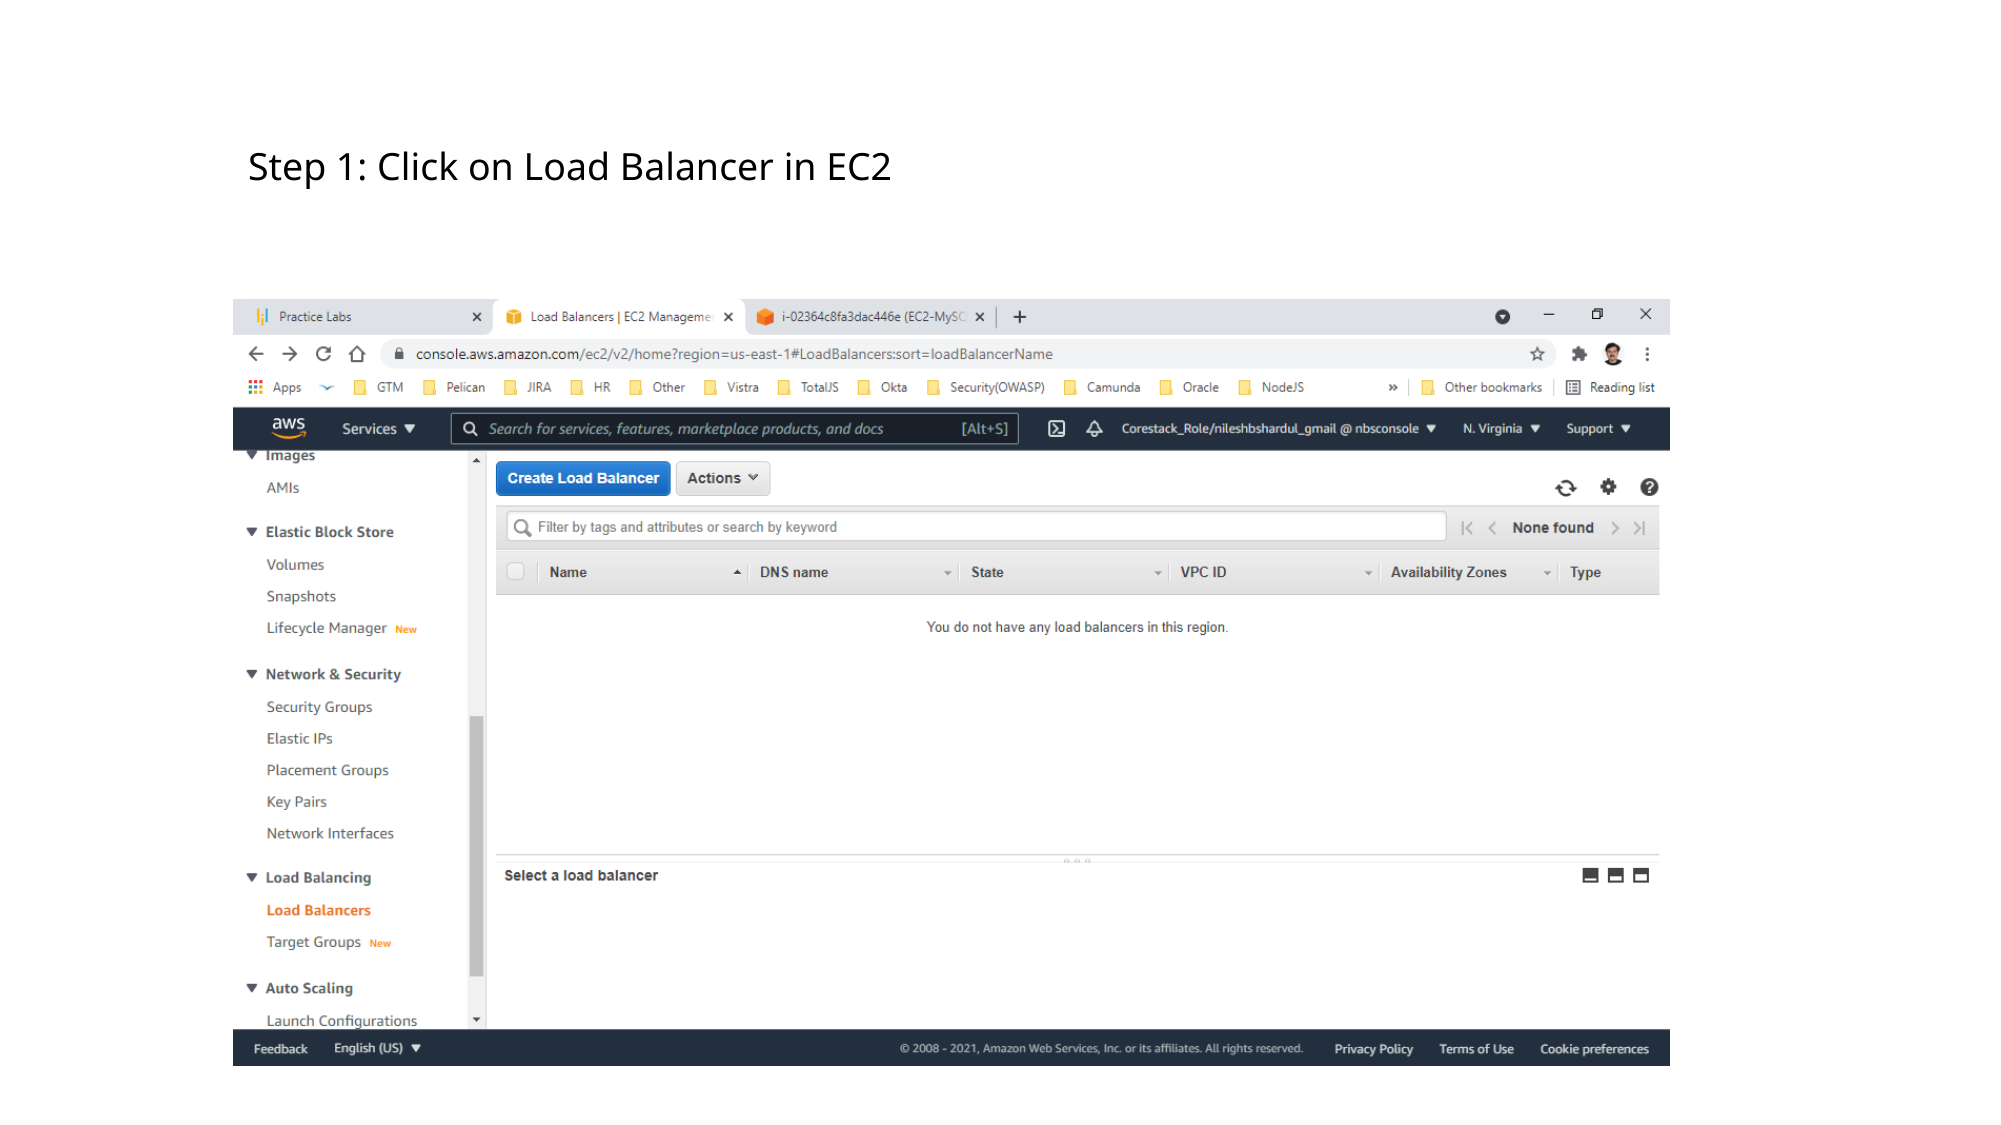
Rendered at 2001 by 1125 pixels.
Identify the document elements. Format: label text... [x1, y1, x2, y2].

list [232, 299, 1670, 1066]
title Step 1: Click on Load Balancer in EC2 [233, 59, 1863, 278]
